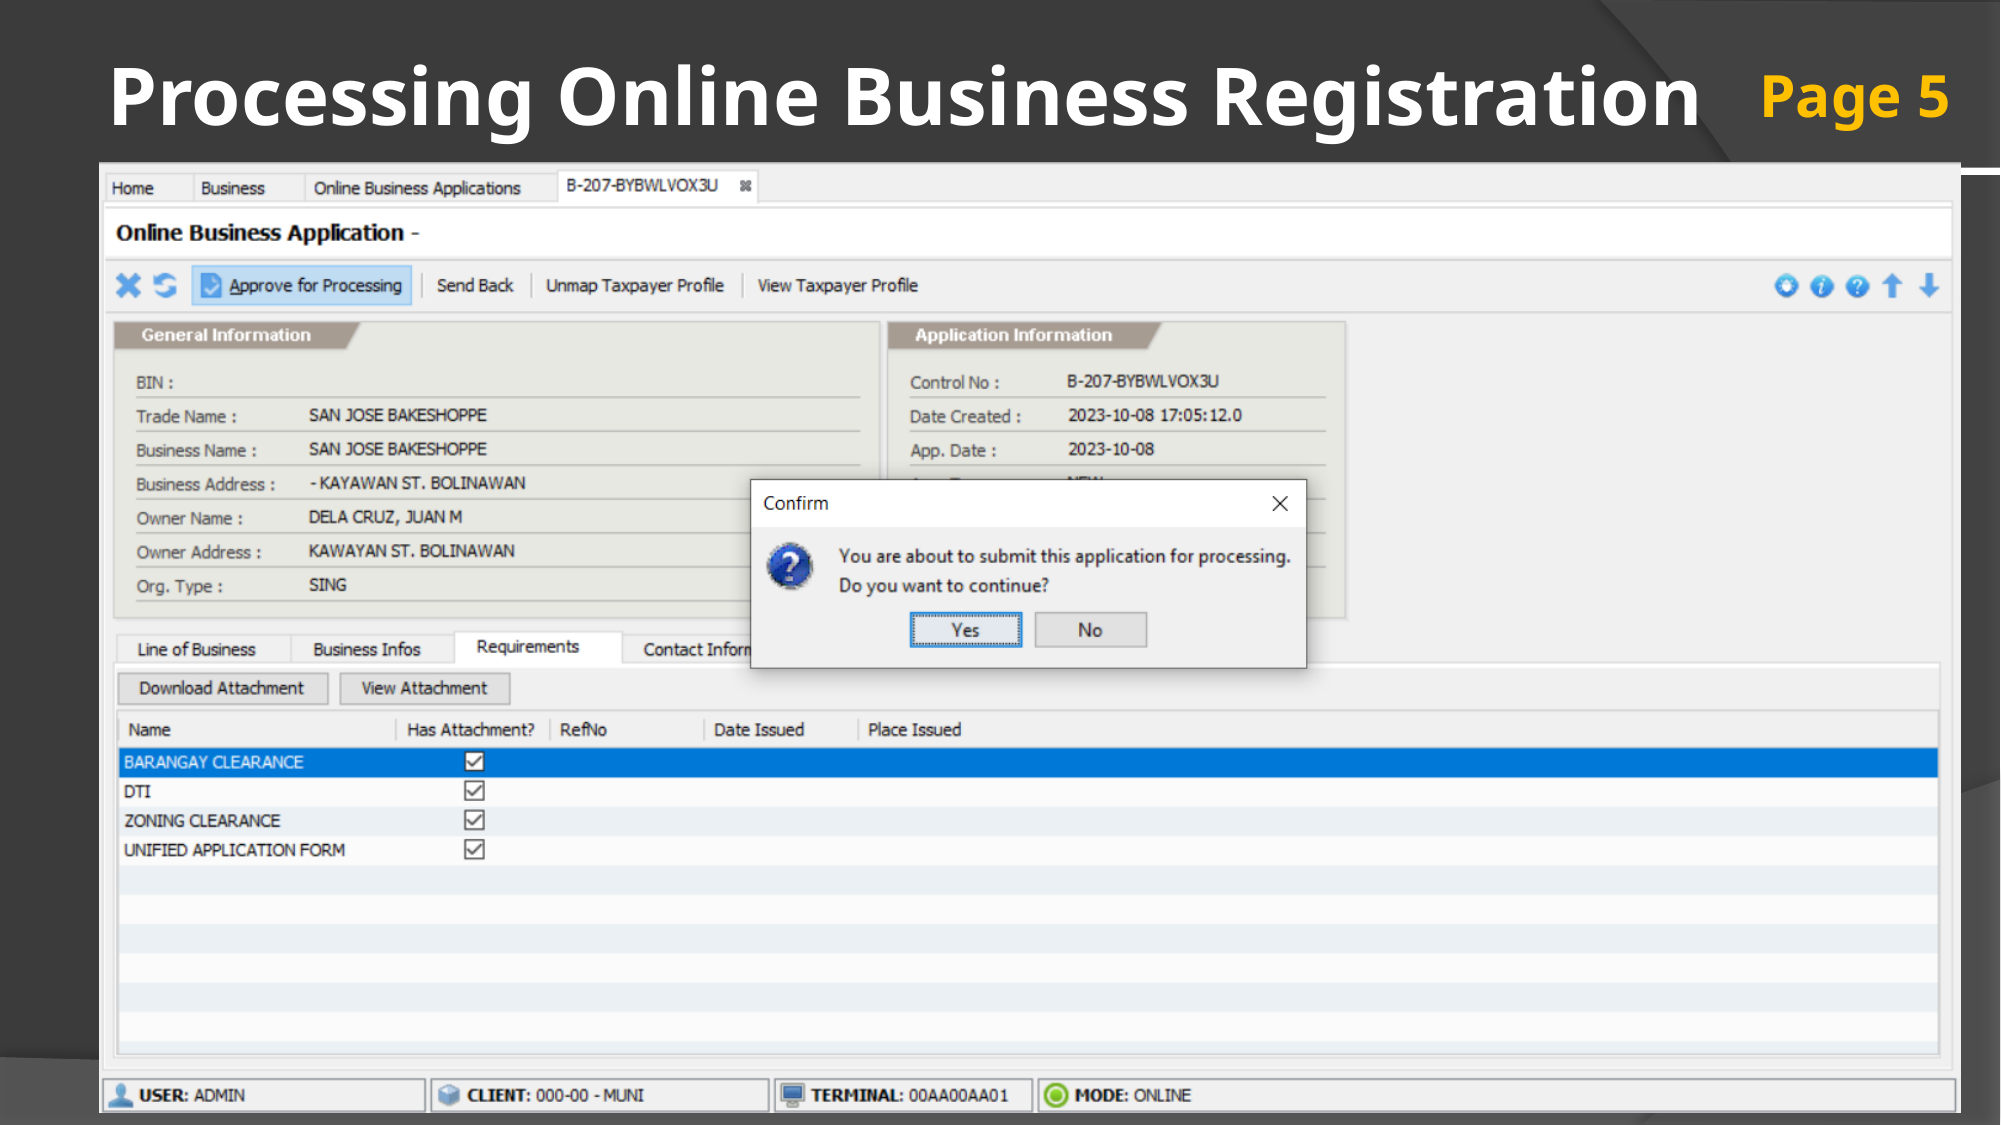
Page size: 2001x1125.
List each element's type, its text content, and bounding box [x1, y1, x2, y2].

text_box Page 5 [1674, 43, 1959, 144]
text_box [1970, 166, 2000, 177]
picture [99, 162, 1961, 1113]
title Processing Online Business Registration [99, 0, 1734, 154]
